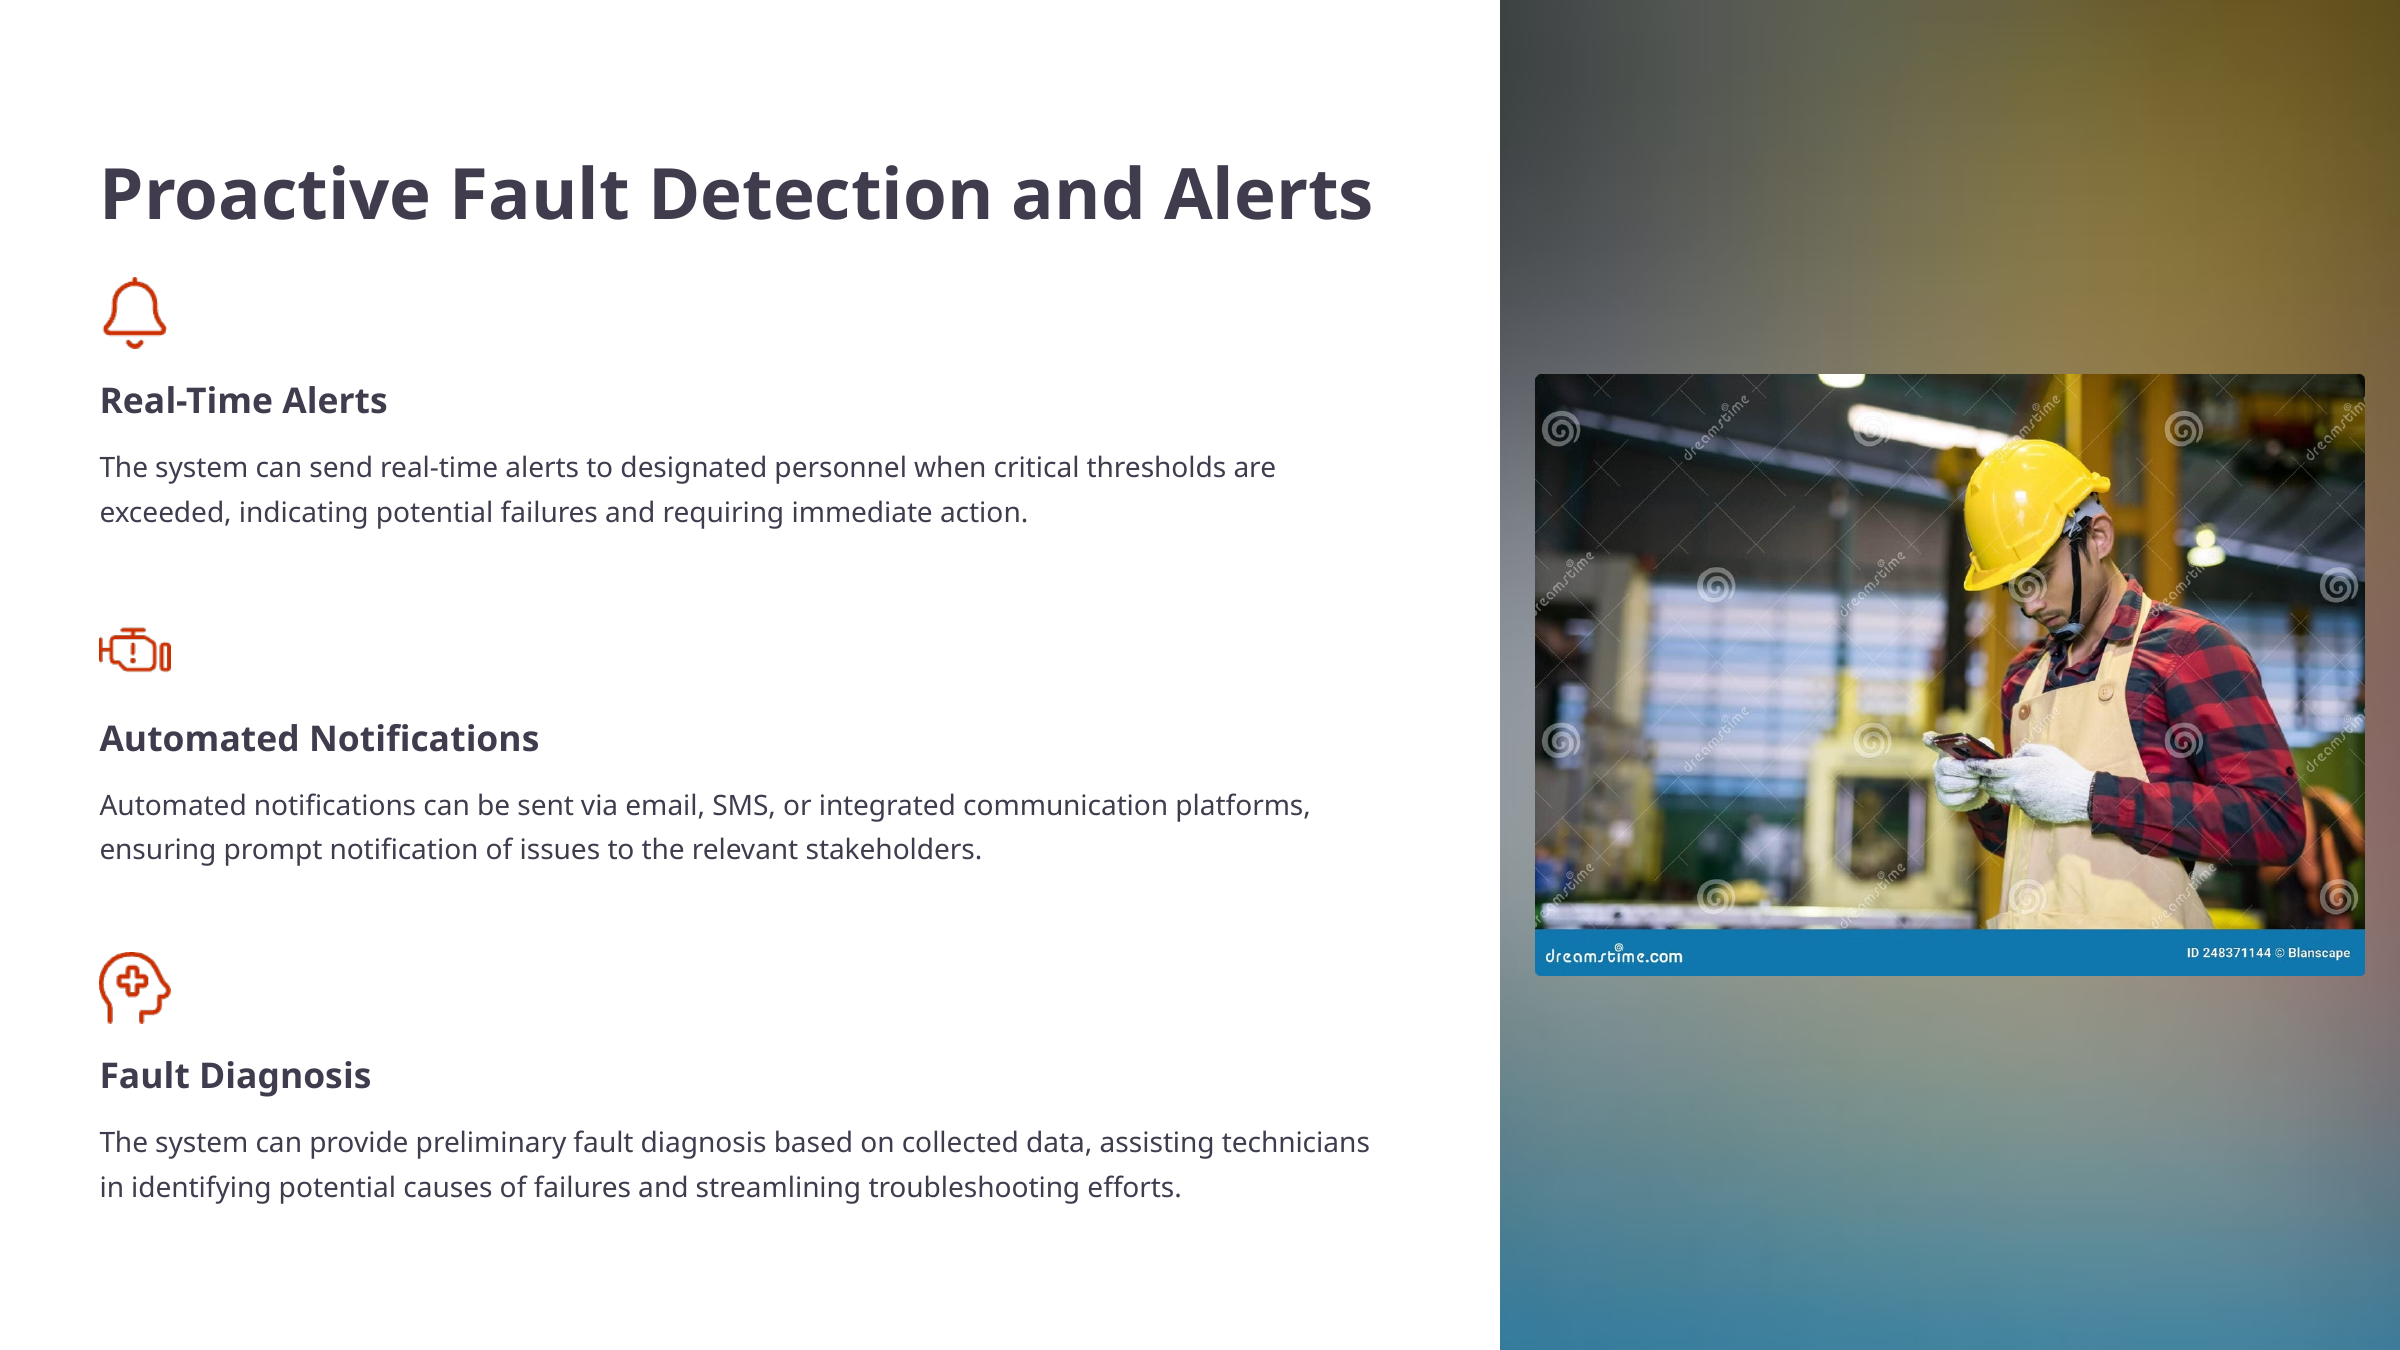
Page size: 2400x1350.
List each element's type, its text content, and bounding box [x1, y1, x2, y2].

text_box Automated Notifications [99, 714, 541, 759]
text_box Fault Diagnosis [99, 1051, 456, 1097]
text_box Proactive Fault Detection and Alerts [99, 145, 1378, 235]
text_box Real-Time Alerts [99, 376, 456, 422]
text_box Automated notifications can be sent via email, SMS, or integrated communication platforms, ensuring prompt notification of issues to the relevant stakeholders. [99, 775, 1401, 867]
picture [99, 277, 171, 349]
picture [99, 952, 171, 1024]
text_box The system can provide preliminary fault diagnosis based on collected data, assisting technicians in identifying potential causes of failures and streamlining troubleshooting efforts. [99, 1113, 1401, 1205]
picture [1499, 0, 2400, 1350]
text_box The system can send real-time alerts to designated personnel when critical thresholds are exceeded, indicating potential failures and requiring immediate action. [99, 438, 1401, 530]
picture [99, 614, 171, 686]
